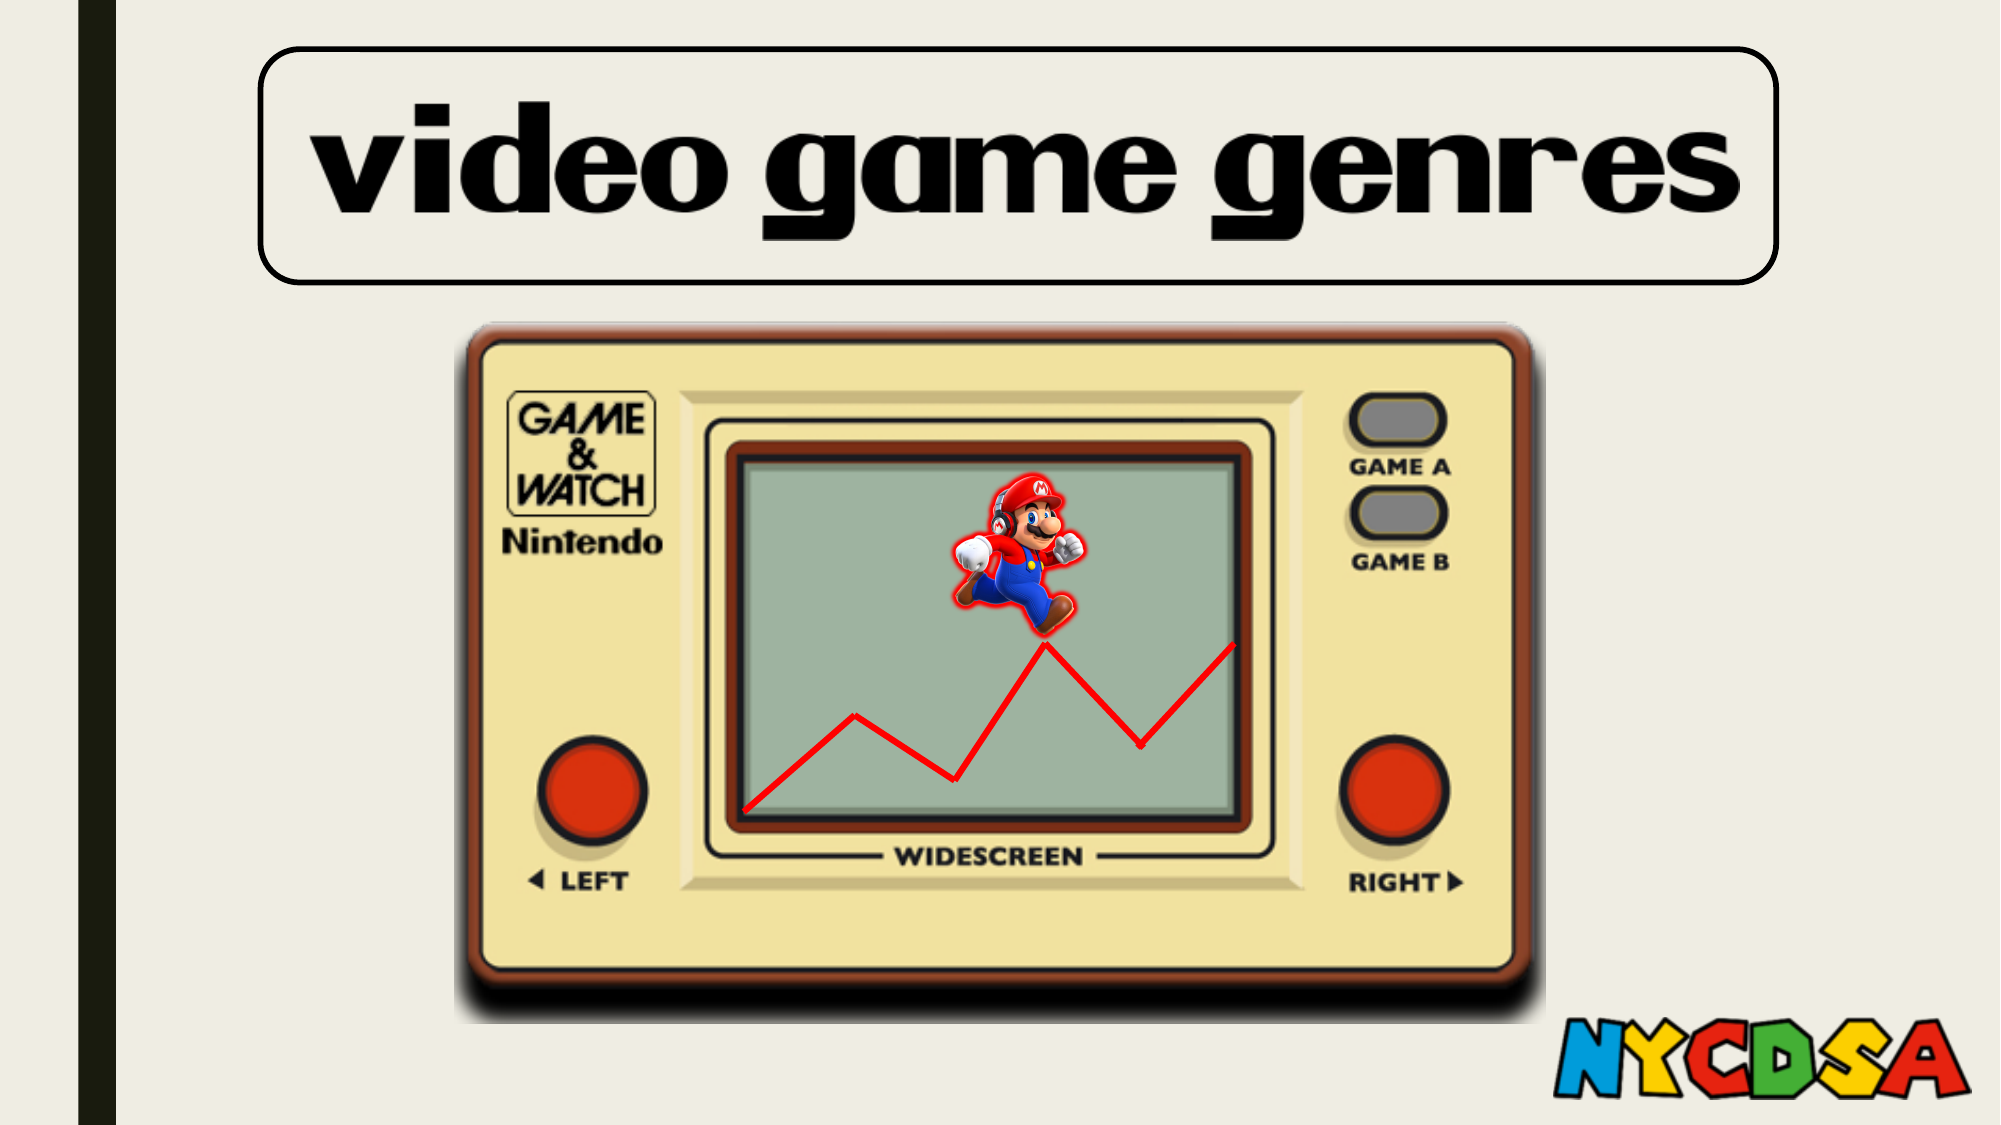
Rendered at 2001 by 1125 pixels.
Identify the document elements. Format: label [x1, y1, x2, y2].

text_box [257, 46, 1780, 286]
picture [309, 101, 1740, 241]
picture [1553, 1017, 1972, 1100]
text_box [1045, 643, 1137, 748]
text_box [954, 643, 1046, 781]
text_box [1137, 643, 1235, 748]
text_box [743, 715, 855, 812]
text_box [855, 715, 954, 781]
picture [453, 312, 1546, 1024]
